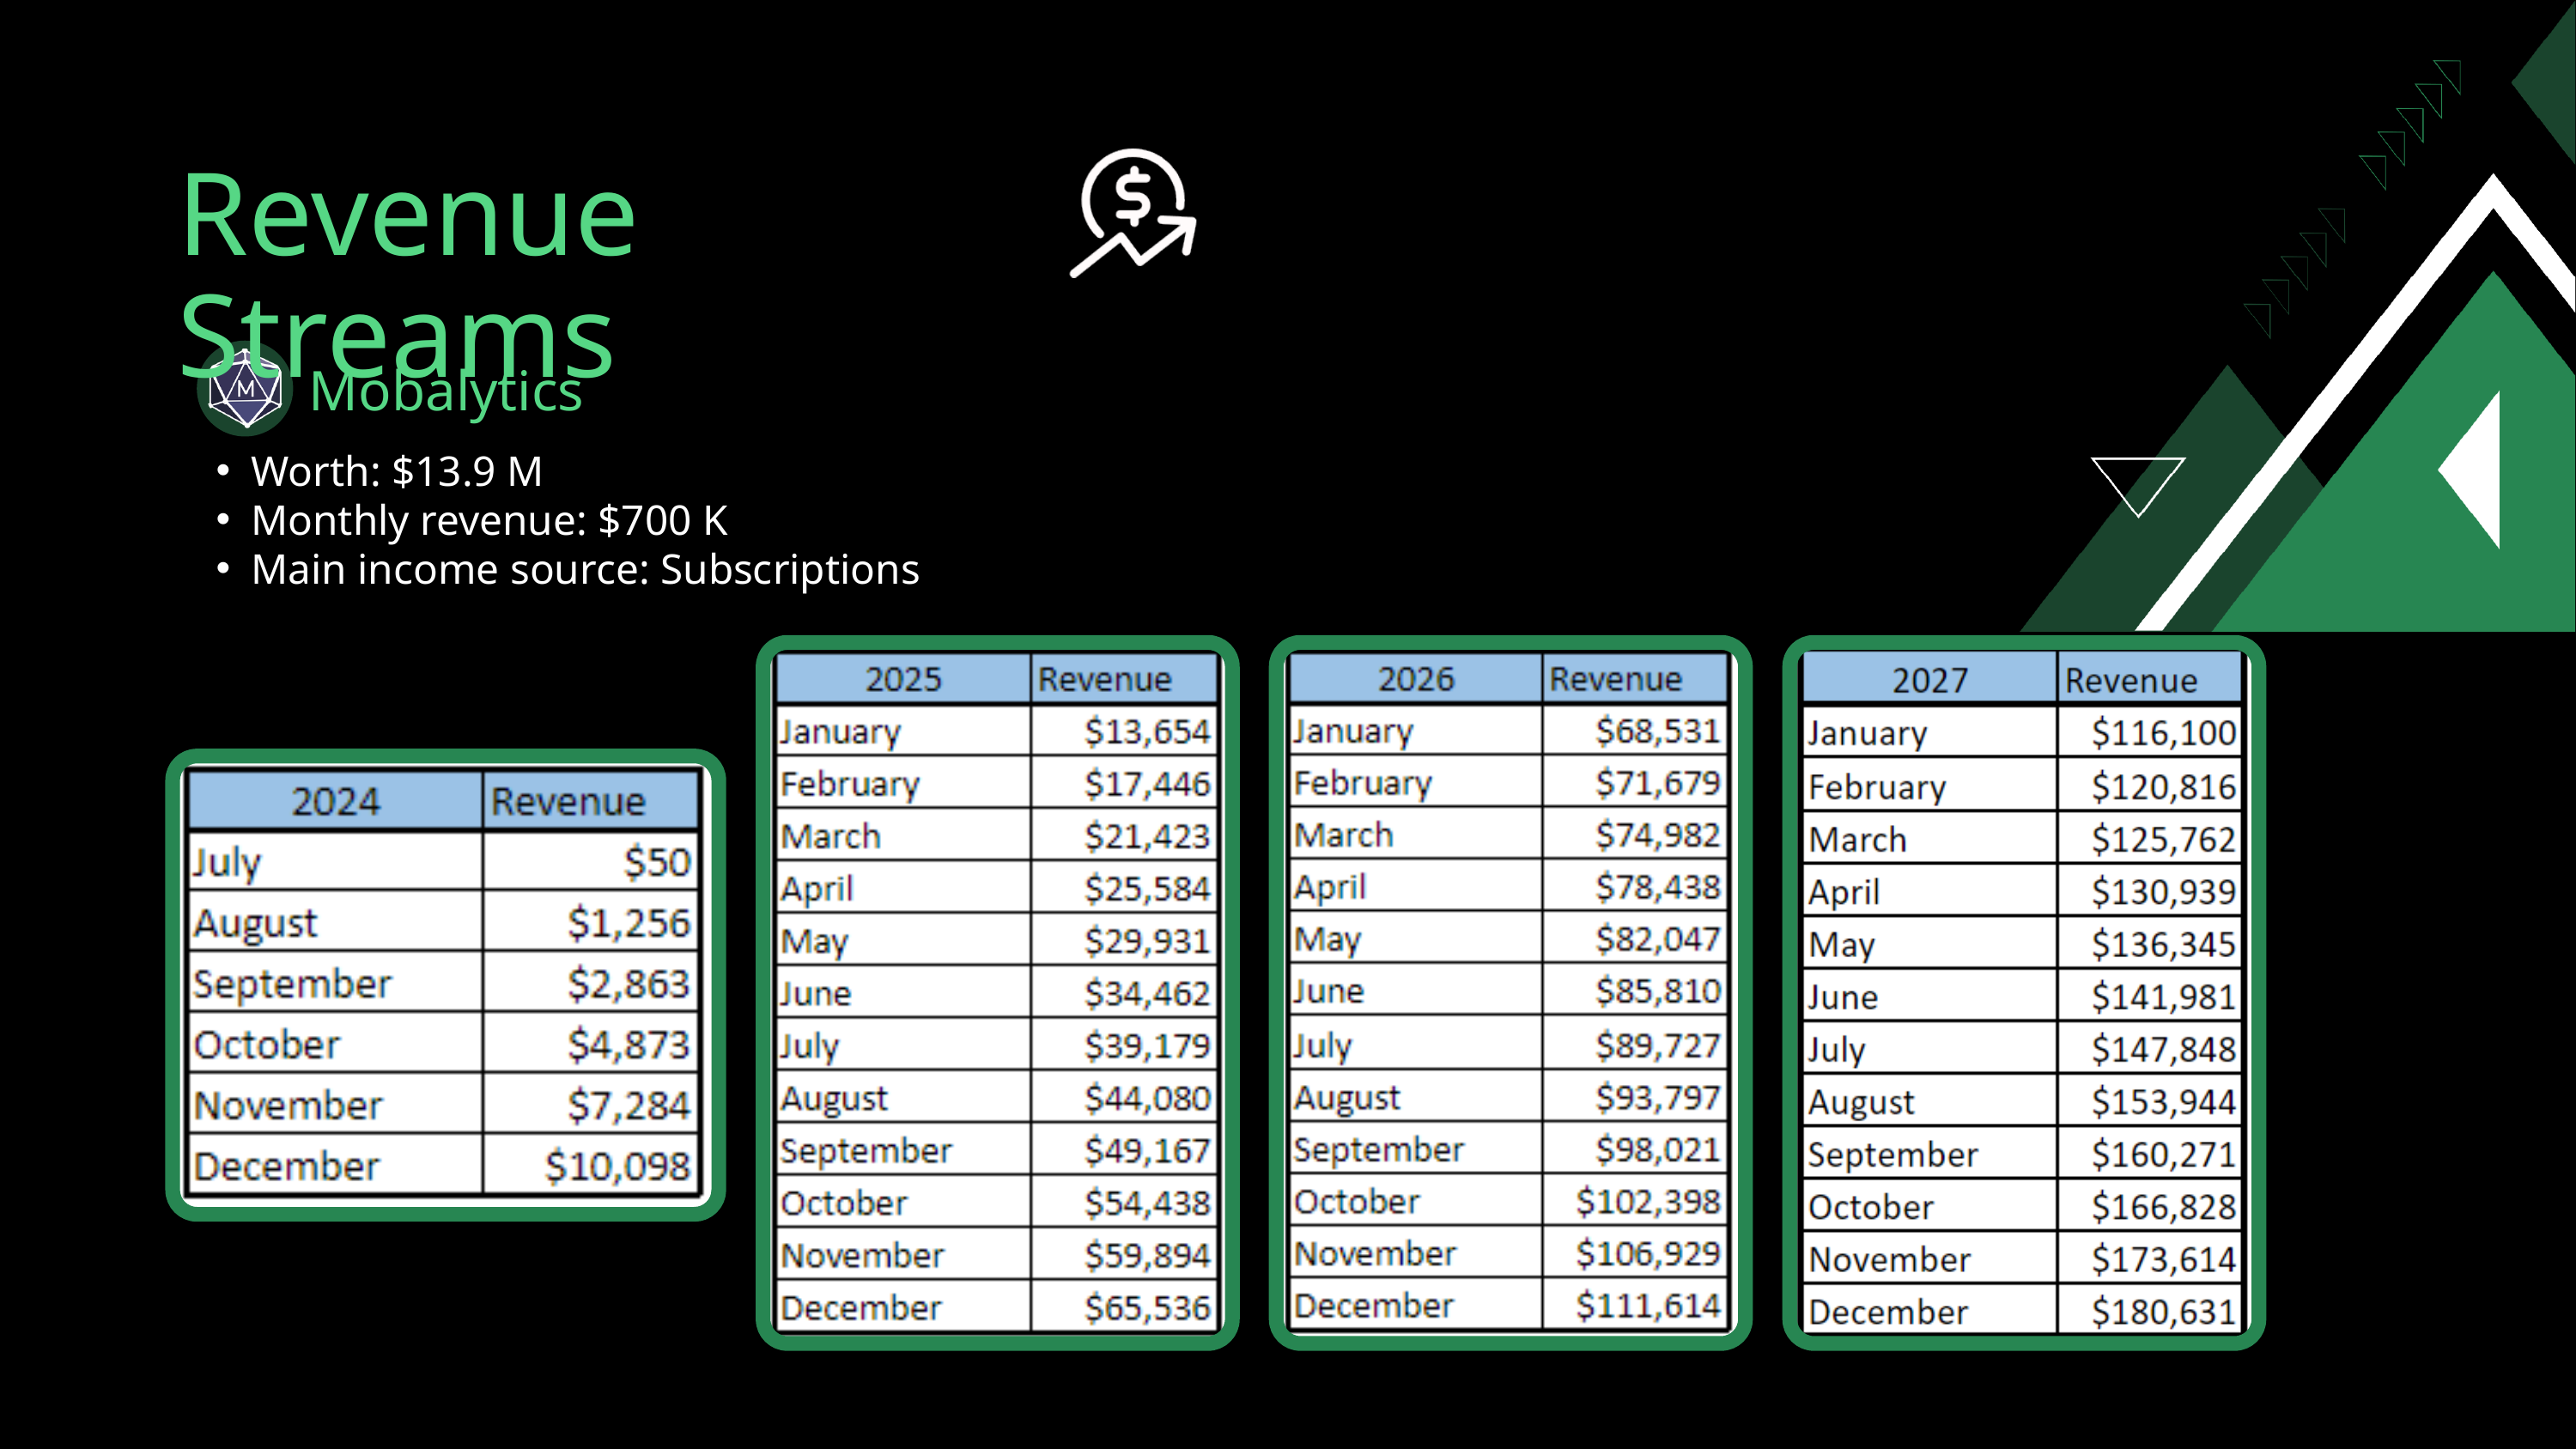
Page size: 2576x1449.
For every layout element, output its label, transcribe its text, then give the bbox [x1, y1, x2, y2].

text_box [2018, 0, 2576, 632]
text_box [172, 755, 720, 1215]
text_box Mobalytics [308, 401, 753, 422]
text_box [762, 642, 1233, 1344]
text_box Revenue Streams [177, 155, 1069, 401]
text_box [1276, 642, 1746, 1344]
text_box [197, 340, 294, 437]
text_box [1068, 149, 1198, 278]
text_box Worth: $13.9 M Monthly revenue: $700 K Main income source: Subscriptions [181, 445, 1069, 593]
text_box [1789, 642, 2259, 1344]
